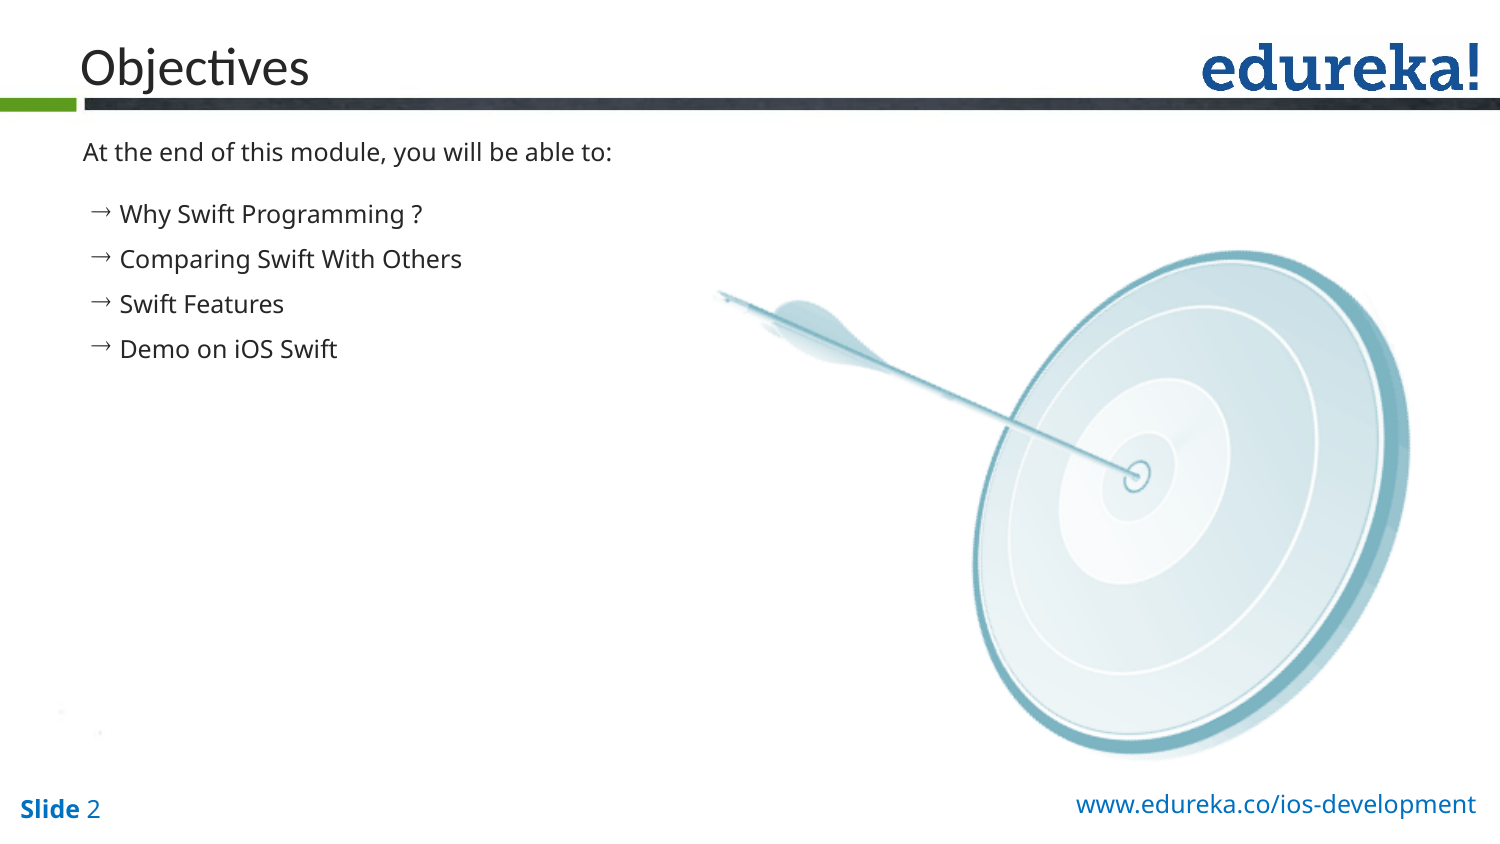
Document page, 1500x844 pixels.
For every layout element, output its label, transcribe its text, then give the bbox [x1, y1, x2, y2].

text_box Why Swift Programming ? Comparing Swift With Others Swift Features Demo on iOS Swift [76, 176, 644, 461]
picture [0, 0, 1500, 844]
text_box Objectives [65, 23, 826, 104]
text_box At the end of this module, you will be able to: [68, 129, 629, 174]
